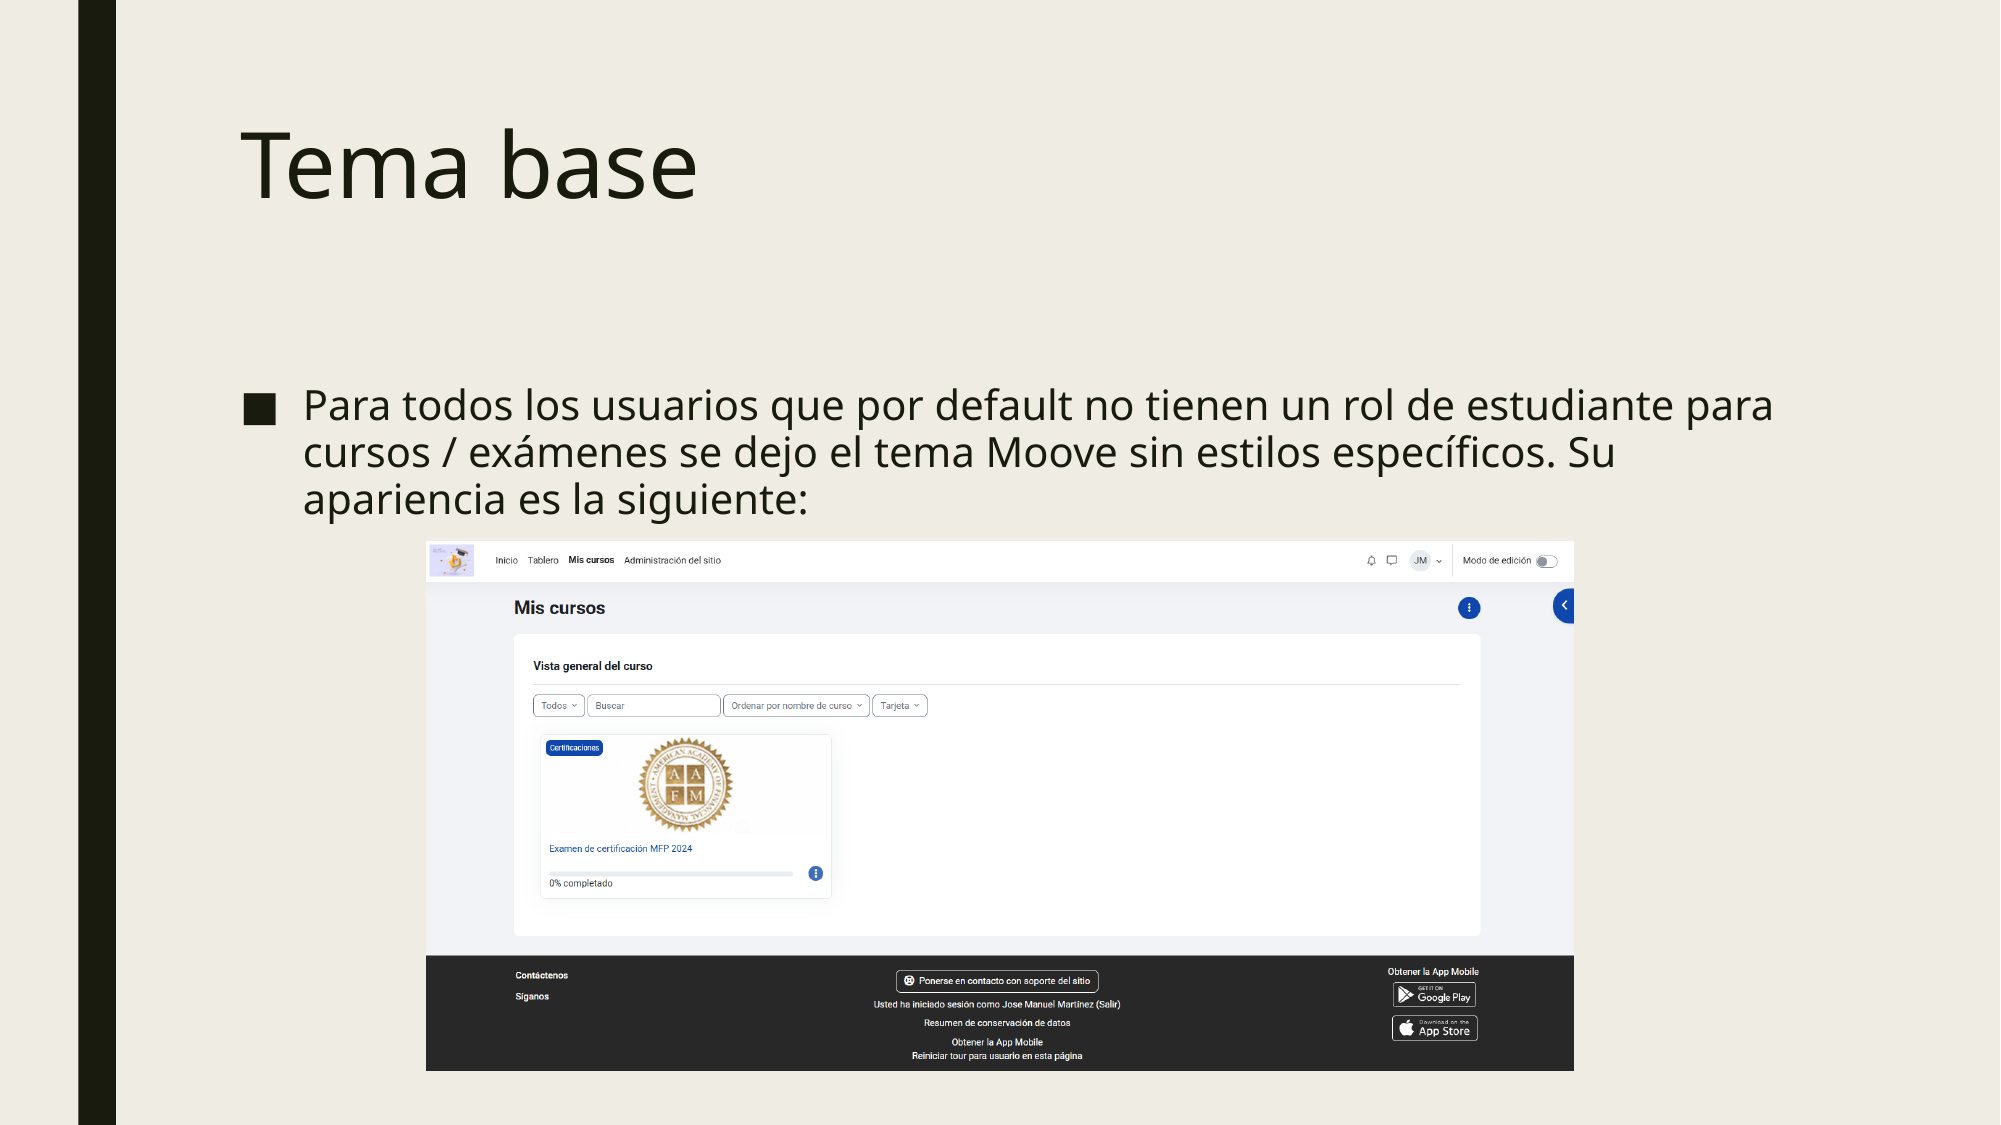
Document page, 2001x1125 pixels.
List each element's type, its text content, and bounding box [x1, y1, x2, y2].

list Para todos los usuarios que por default no tienen un rol de estudiante para cursos / exámenes se dejo el tema Moove sin estilos específicos. Su apariencia es la siguiente: [225, 375, 1800, 963]
picture [426, 541, 1574, 1071]
title Tema base [225, 112, 1800, 357]
